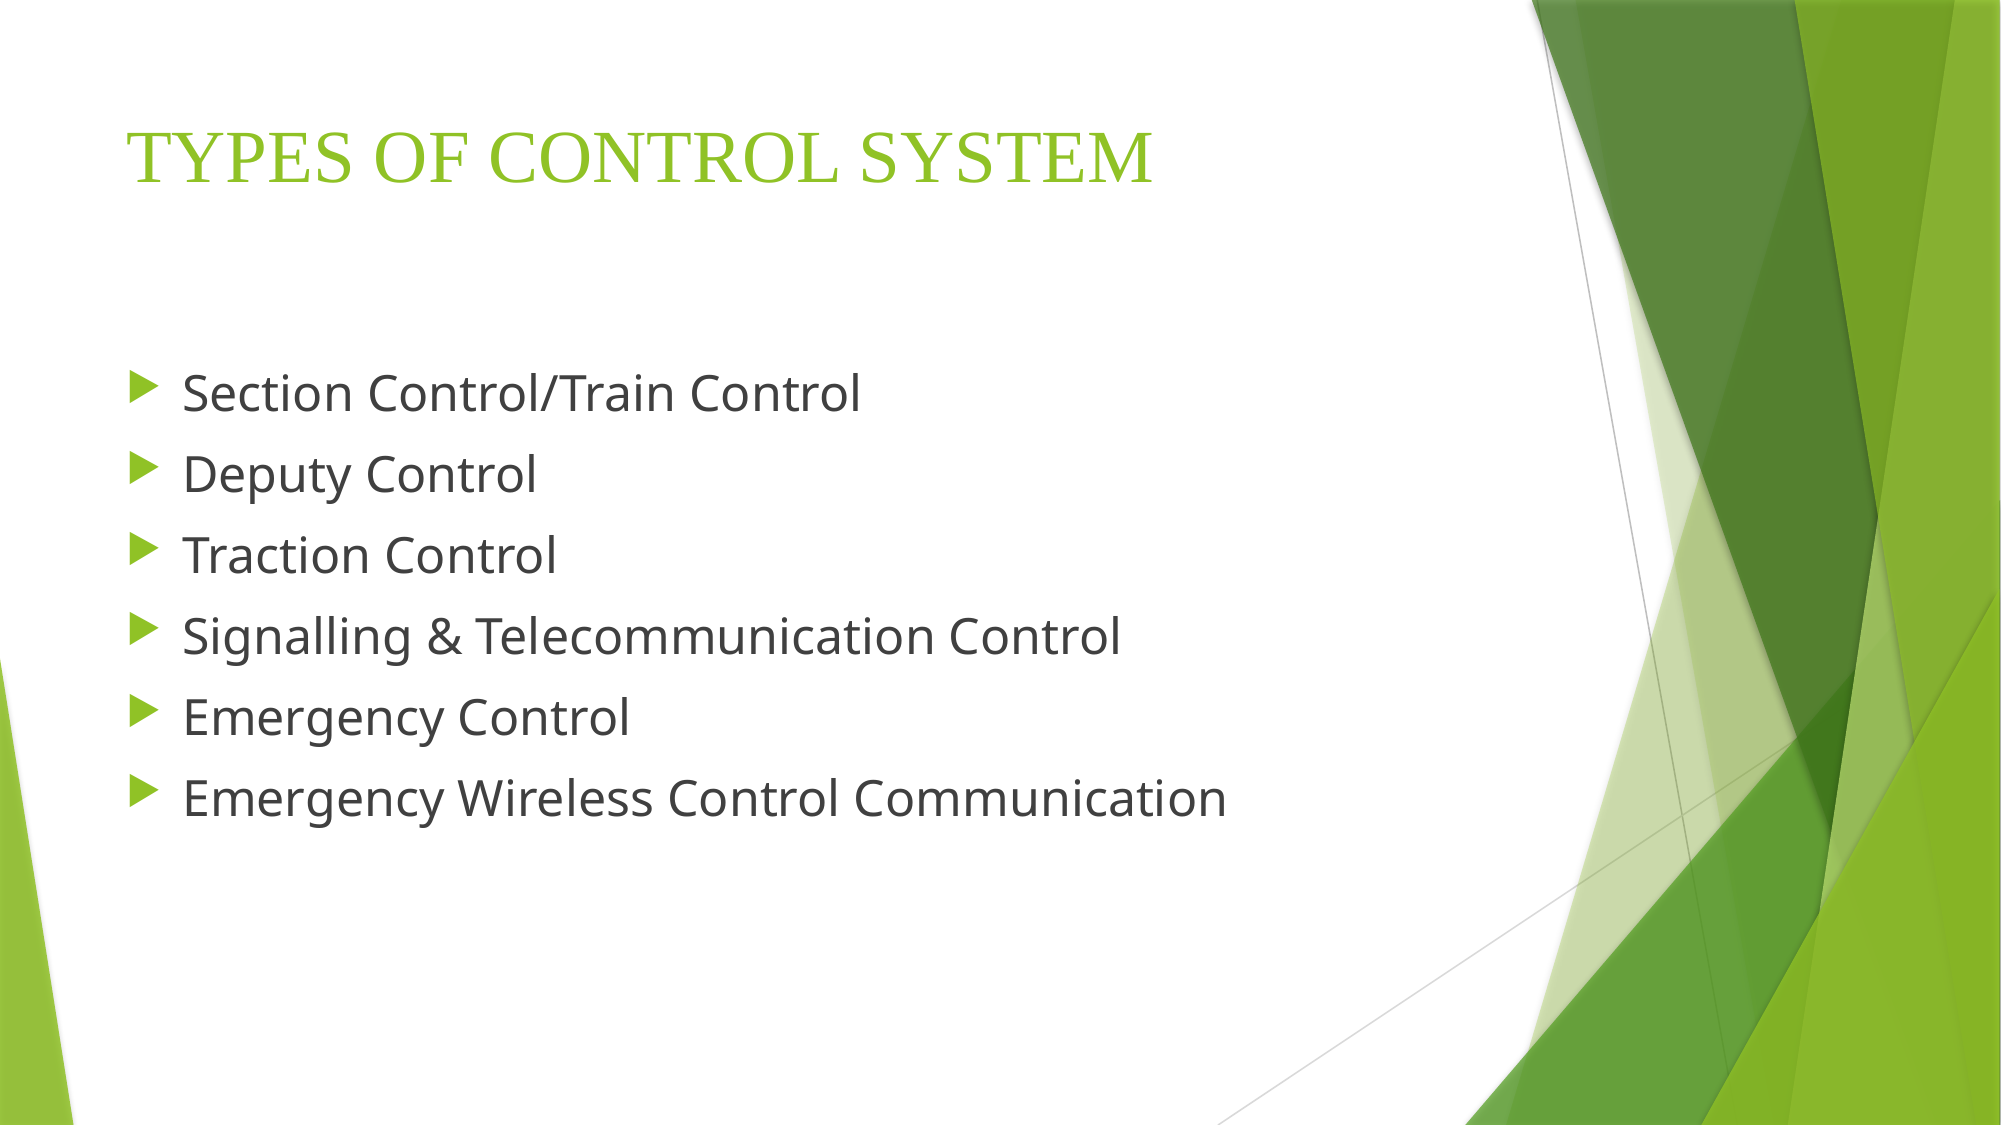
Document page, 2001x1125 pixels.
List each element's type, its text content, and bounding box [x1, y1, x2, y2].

list Section Control/Train Control Deputy Control Traction Control Signalling & Telecommunication Control Emergency Control Emergency Wireless Control Communication [111, 354, 1522, 992]
title TYPES OF CONTROL SYSTEM [111, 99, 1522, 247]
